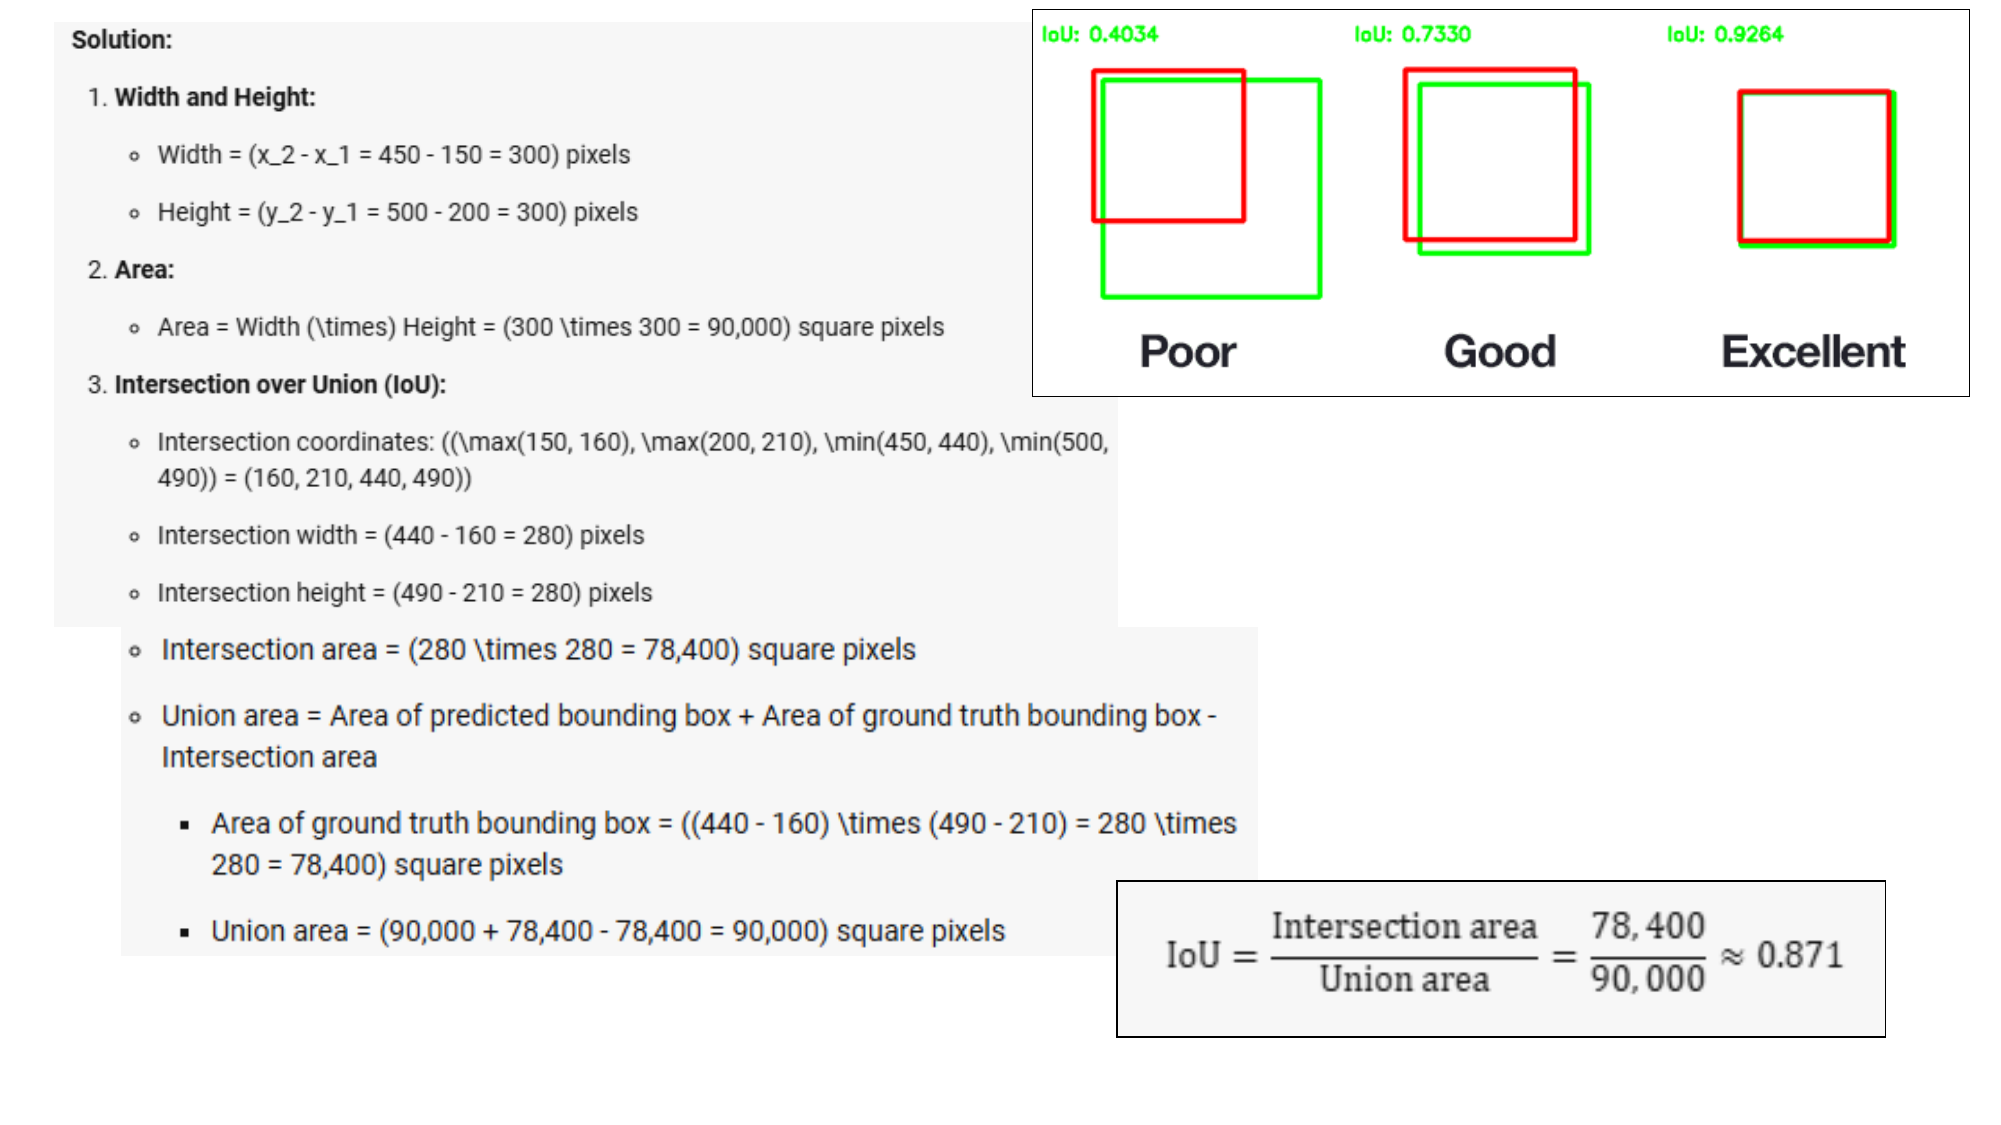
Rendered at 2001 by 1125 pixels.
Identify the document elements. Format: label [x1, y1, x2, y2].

picture [53, 9, 1970, 1037]
